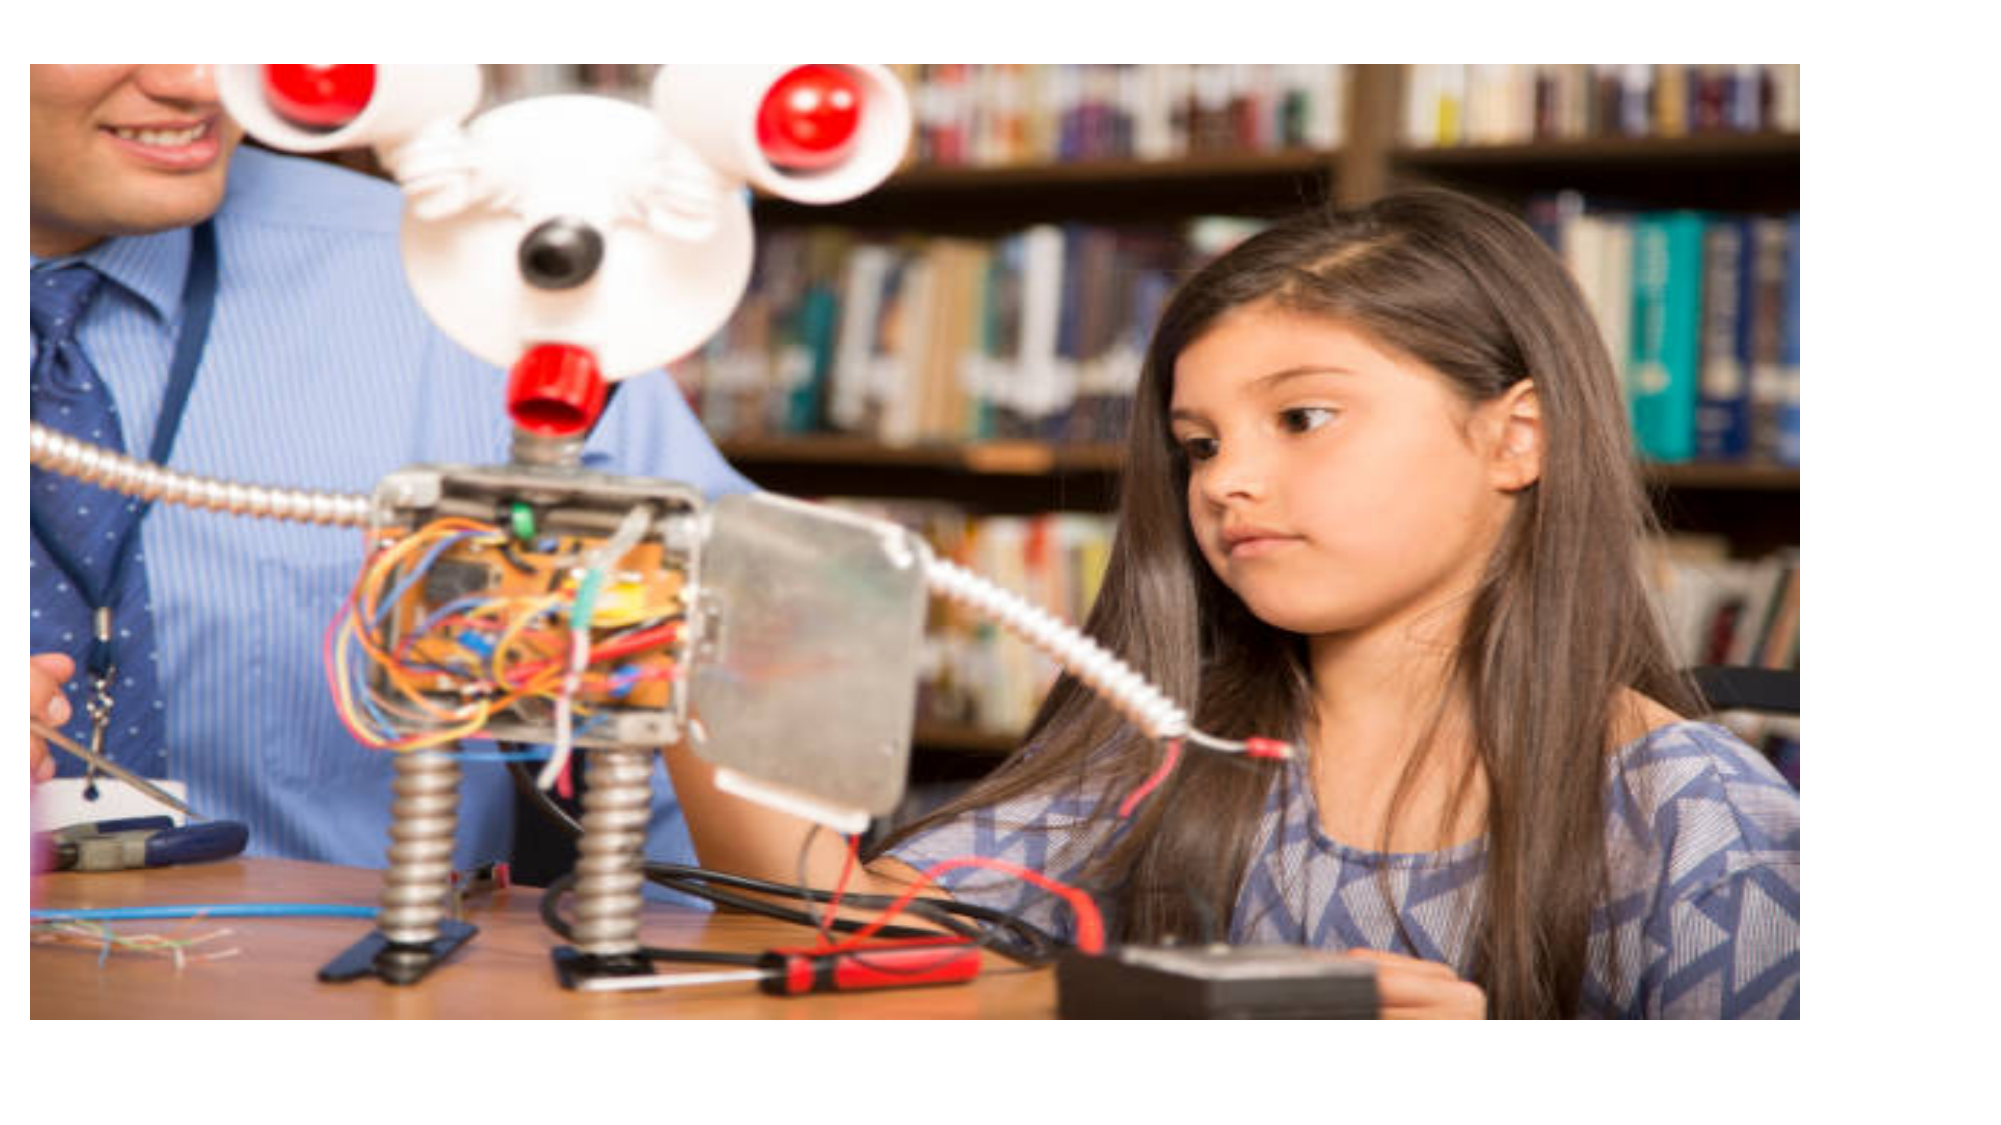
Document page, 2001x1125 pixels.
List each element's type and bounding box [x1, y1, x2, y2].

picture [30, 64, 1800, 1020]
